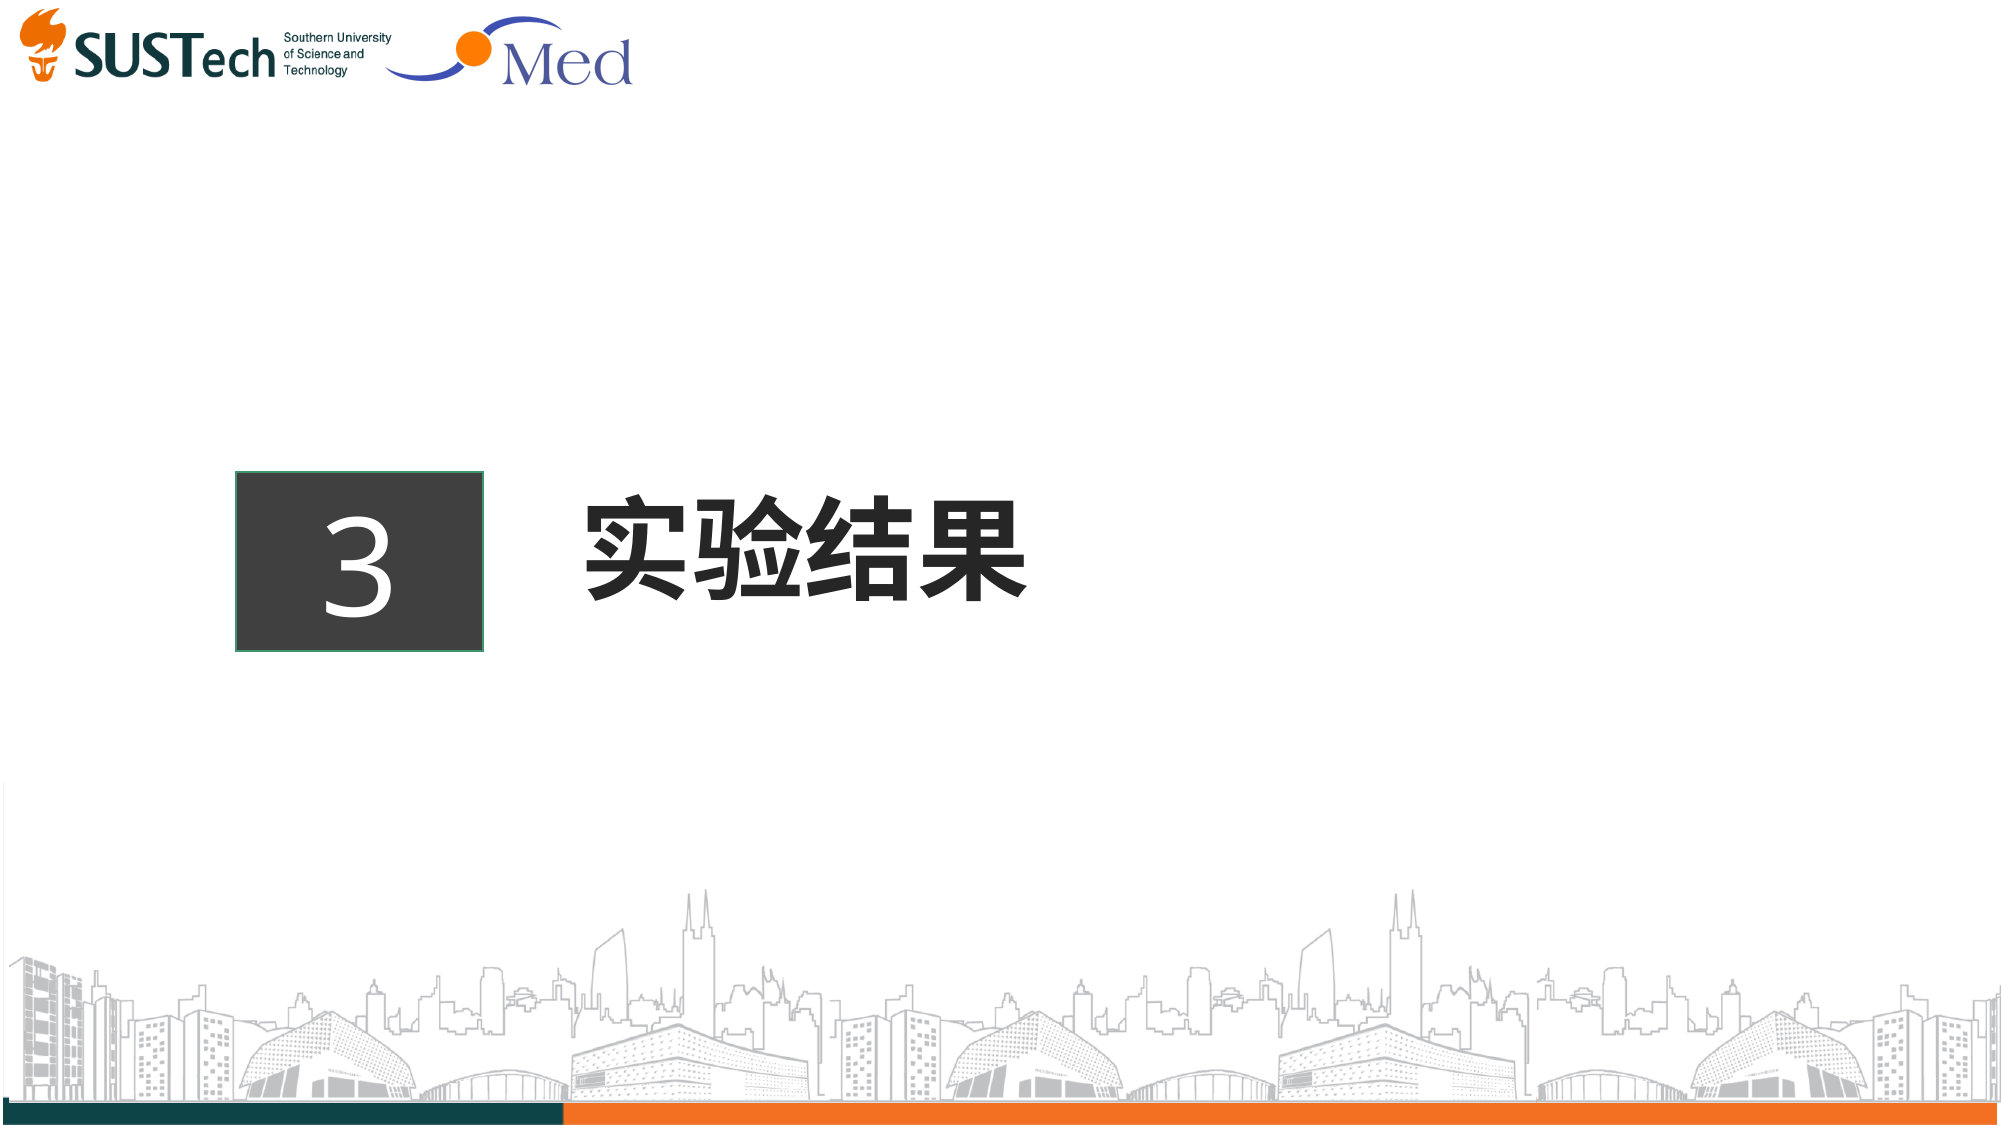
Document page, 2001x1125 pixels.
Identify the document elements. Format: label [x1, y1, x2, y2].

text_box [3, 0, 2000, 1125]
picture [385, 0, 640, 177]
